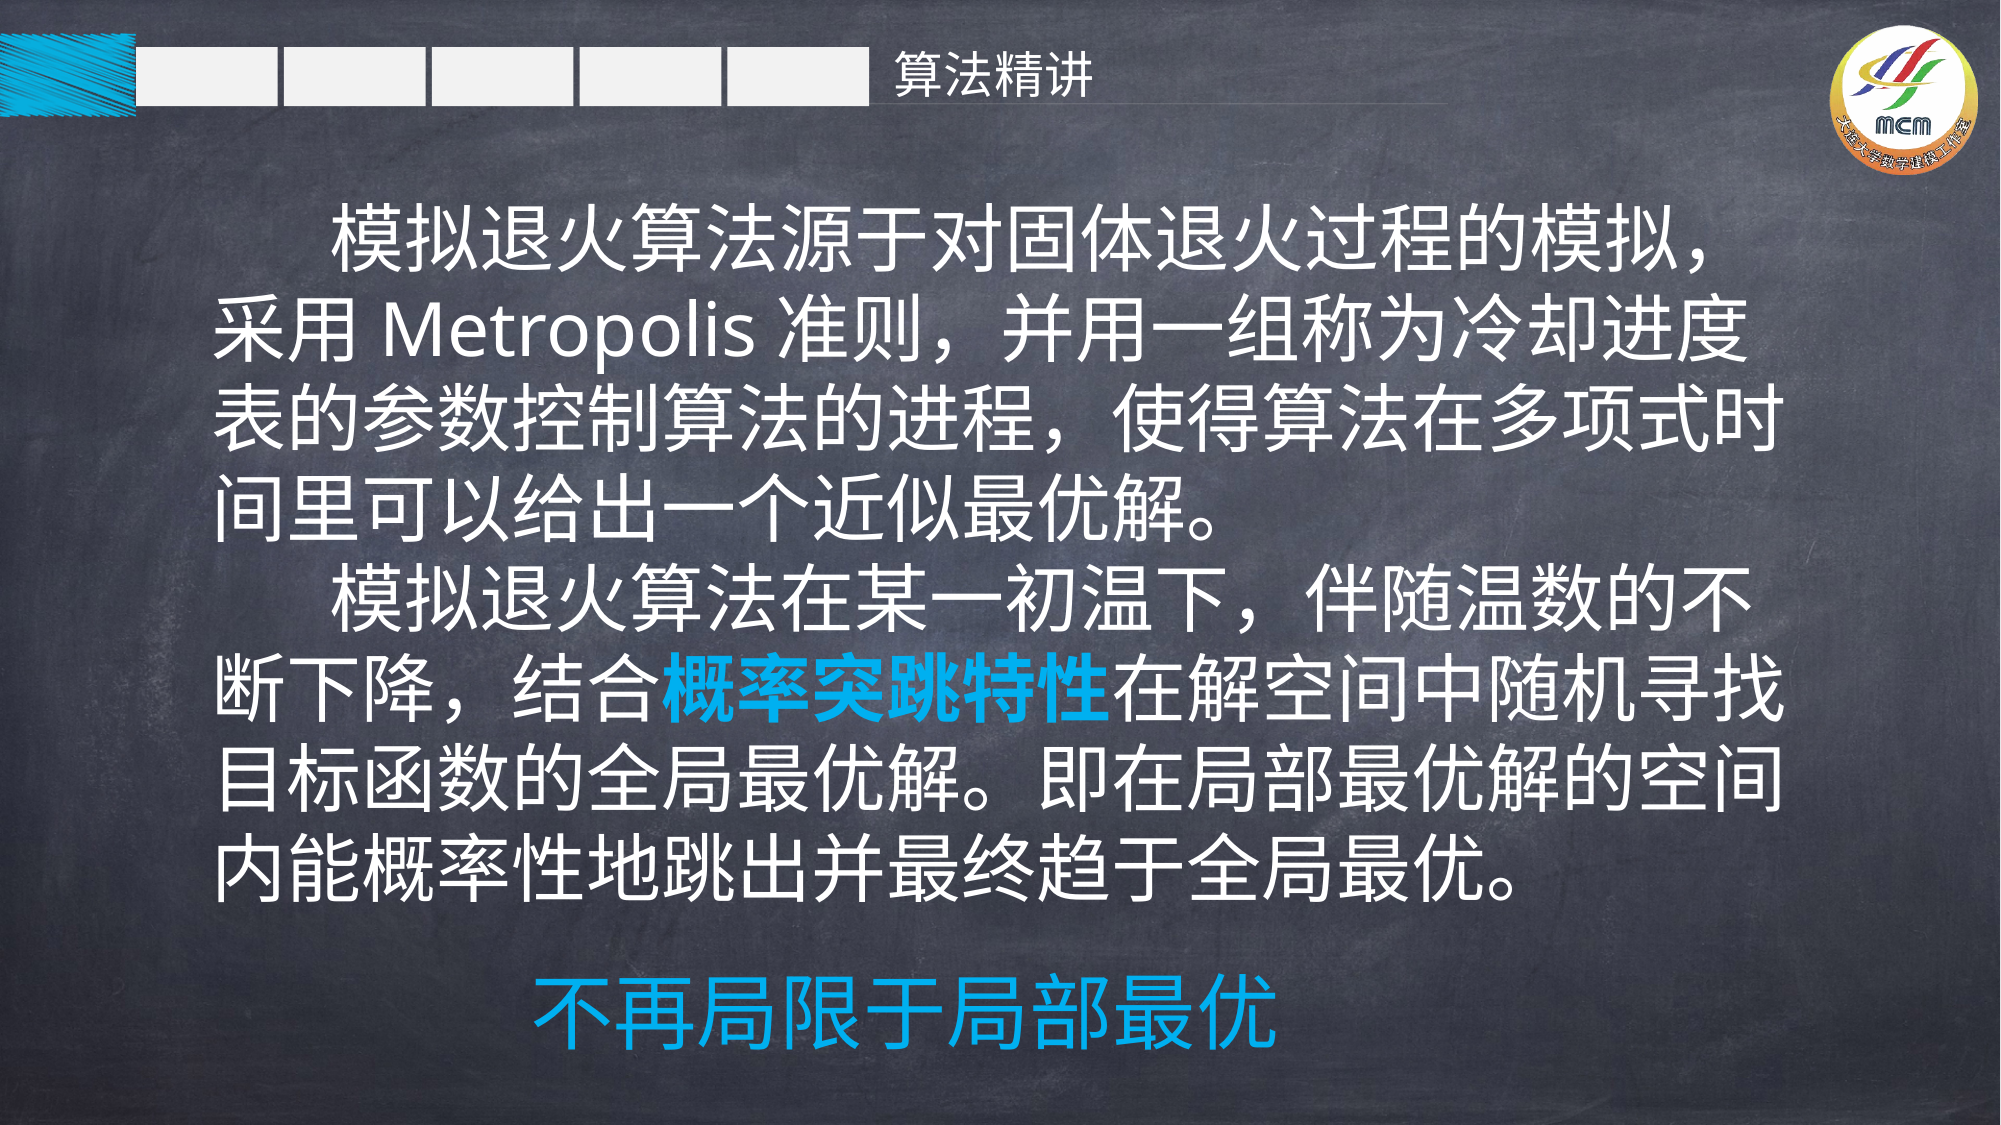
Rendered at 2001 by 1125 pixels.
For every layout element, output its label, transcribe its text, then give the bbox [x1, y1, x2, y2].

picture [0, 0, 2001, 1125]
text_box 不再局限于局部最优 [515, 952, 1332, 1068]
text_box 模拟退火算法源于对固体退火过程的模拟，采用Metropolis准则，并用一组称为冷却进度表的参数控制算法的进程，使得算法在多项式时间里可以给出一个近似最优解。 模拟退火算法在某一初温下，伴随温数的不断下降，结合概率突跳特性在解空间中随机寻找目标函数的全局最优解。即在局部最优解的空间内能概率性地跳出并最终趋于全局最优。 [196, 184, 1804, 920]
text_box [0, 33, 1449, 117]
